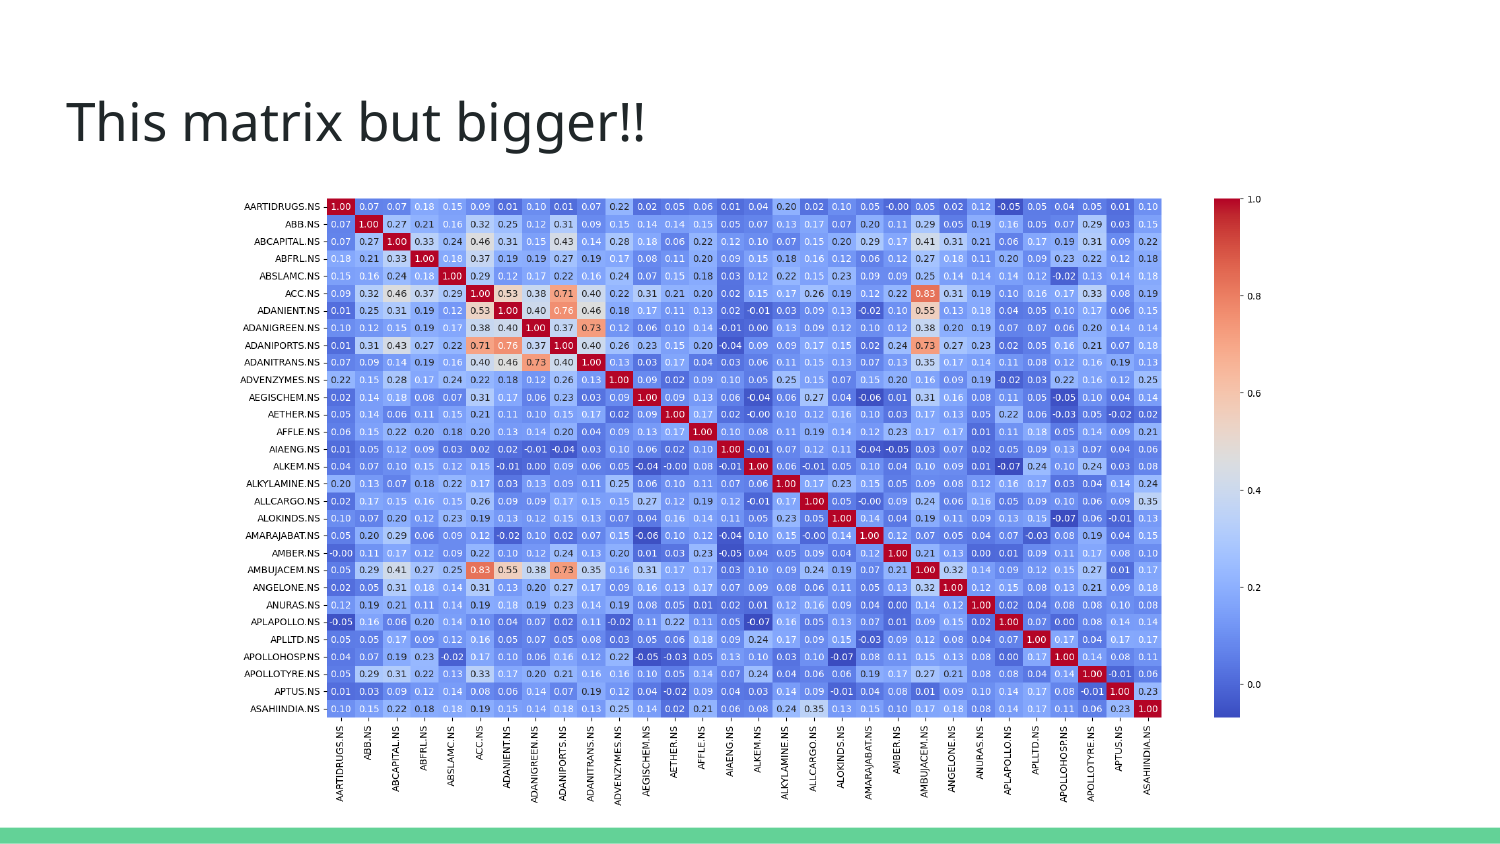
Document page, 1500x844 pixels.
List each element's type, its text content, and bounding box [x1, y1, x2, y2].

title This matrix but bigger!! [51, 72, 1449, 167]
picture [233, 188, 1267, 811]
